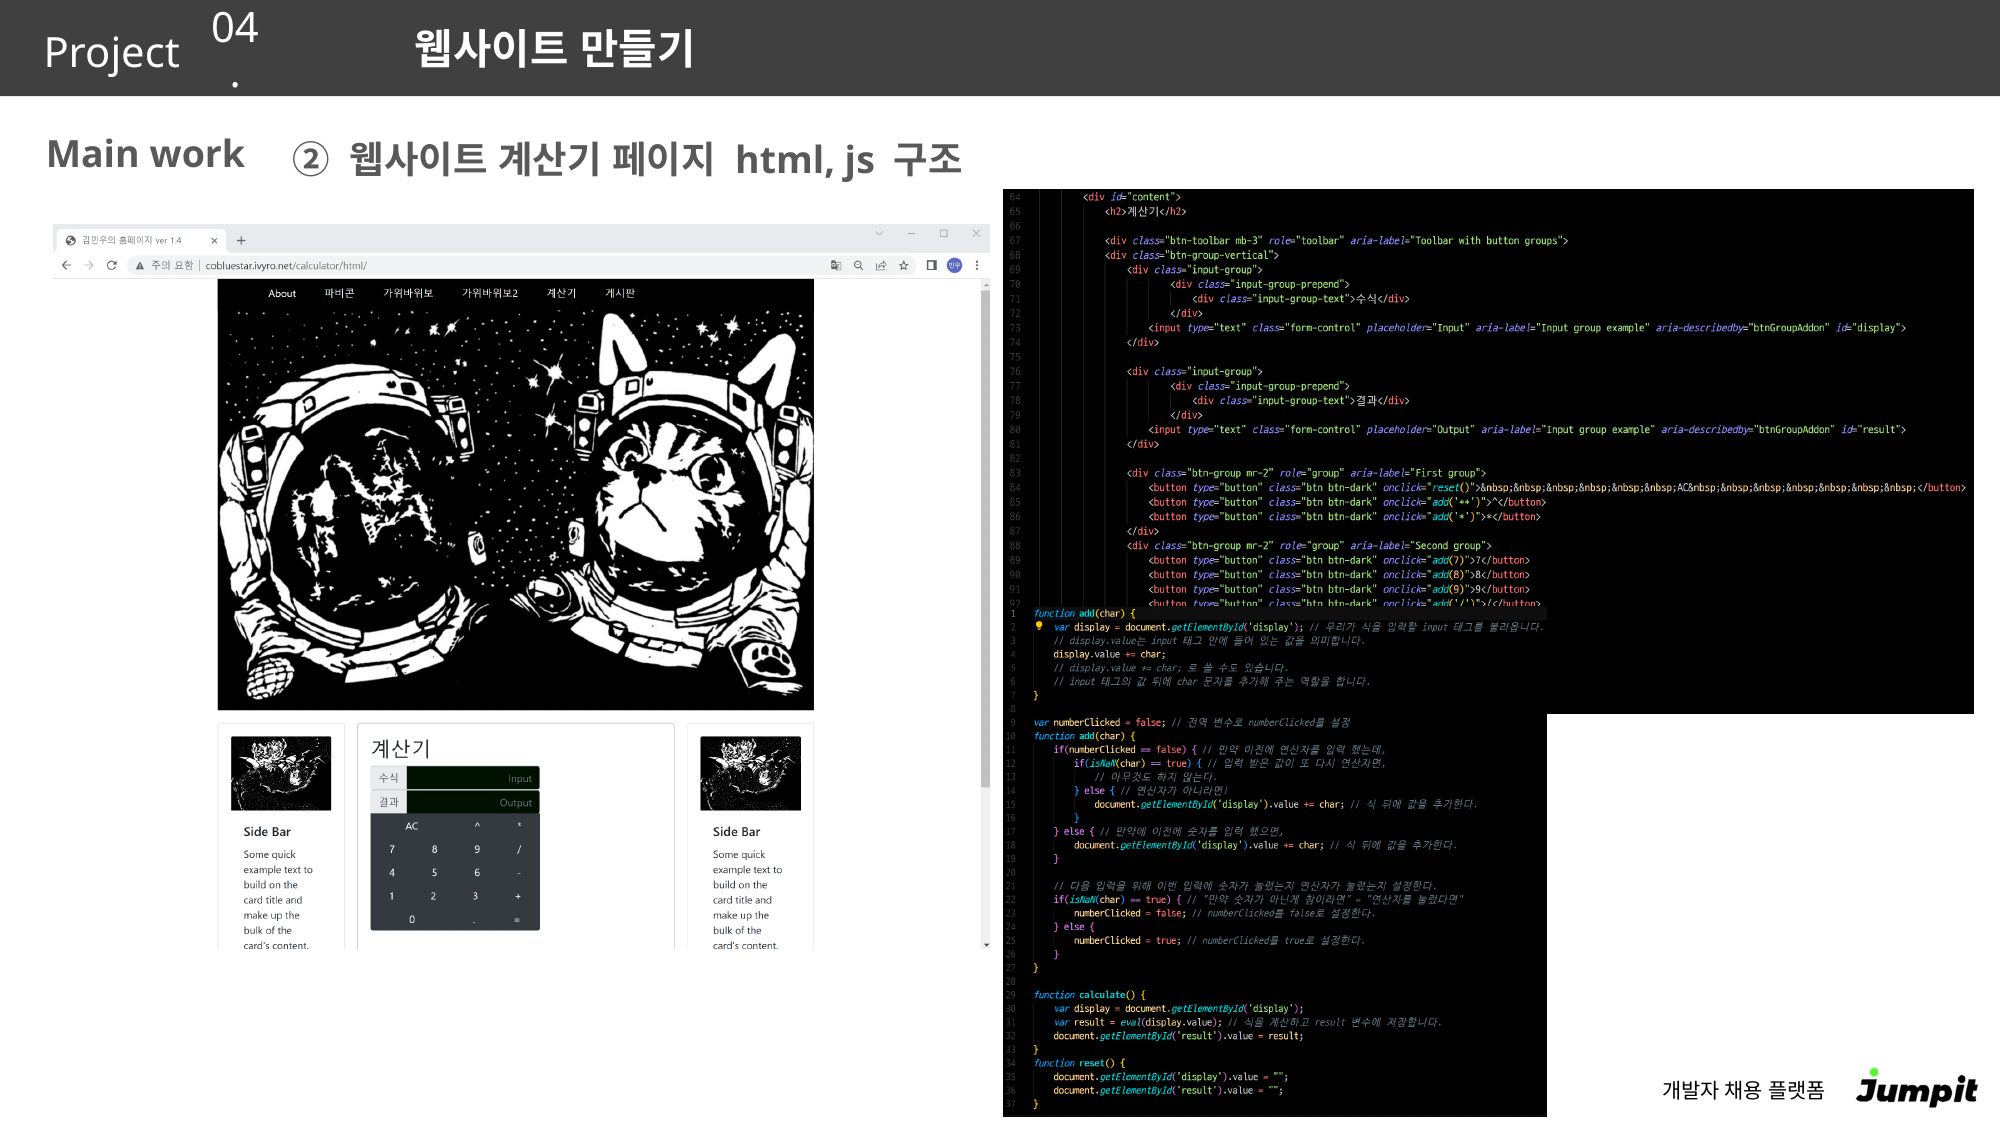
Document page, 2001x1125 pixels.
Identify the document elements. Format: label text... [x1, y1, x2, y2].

list 웹사이트 만들기 [399, 20, 1707, 82]
list 04. [192, 20, 278, 82]
picture [53, 224, 990, 949]
list ② 웹사이트 계산기 페이지 html, js 구조 [277, 133, 1856, 190]
picture [1849, 1063, 1982, 1113]
picture [1003, 189, 1974, 1117]
